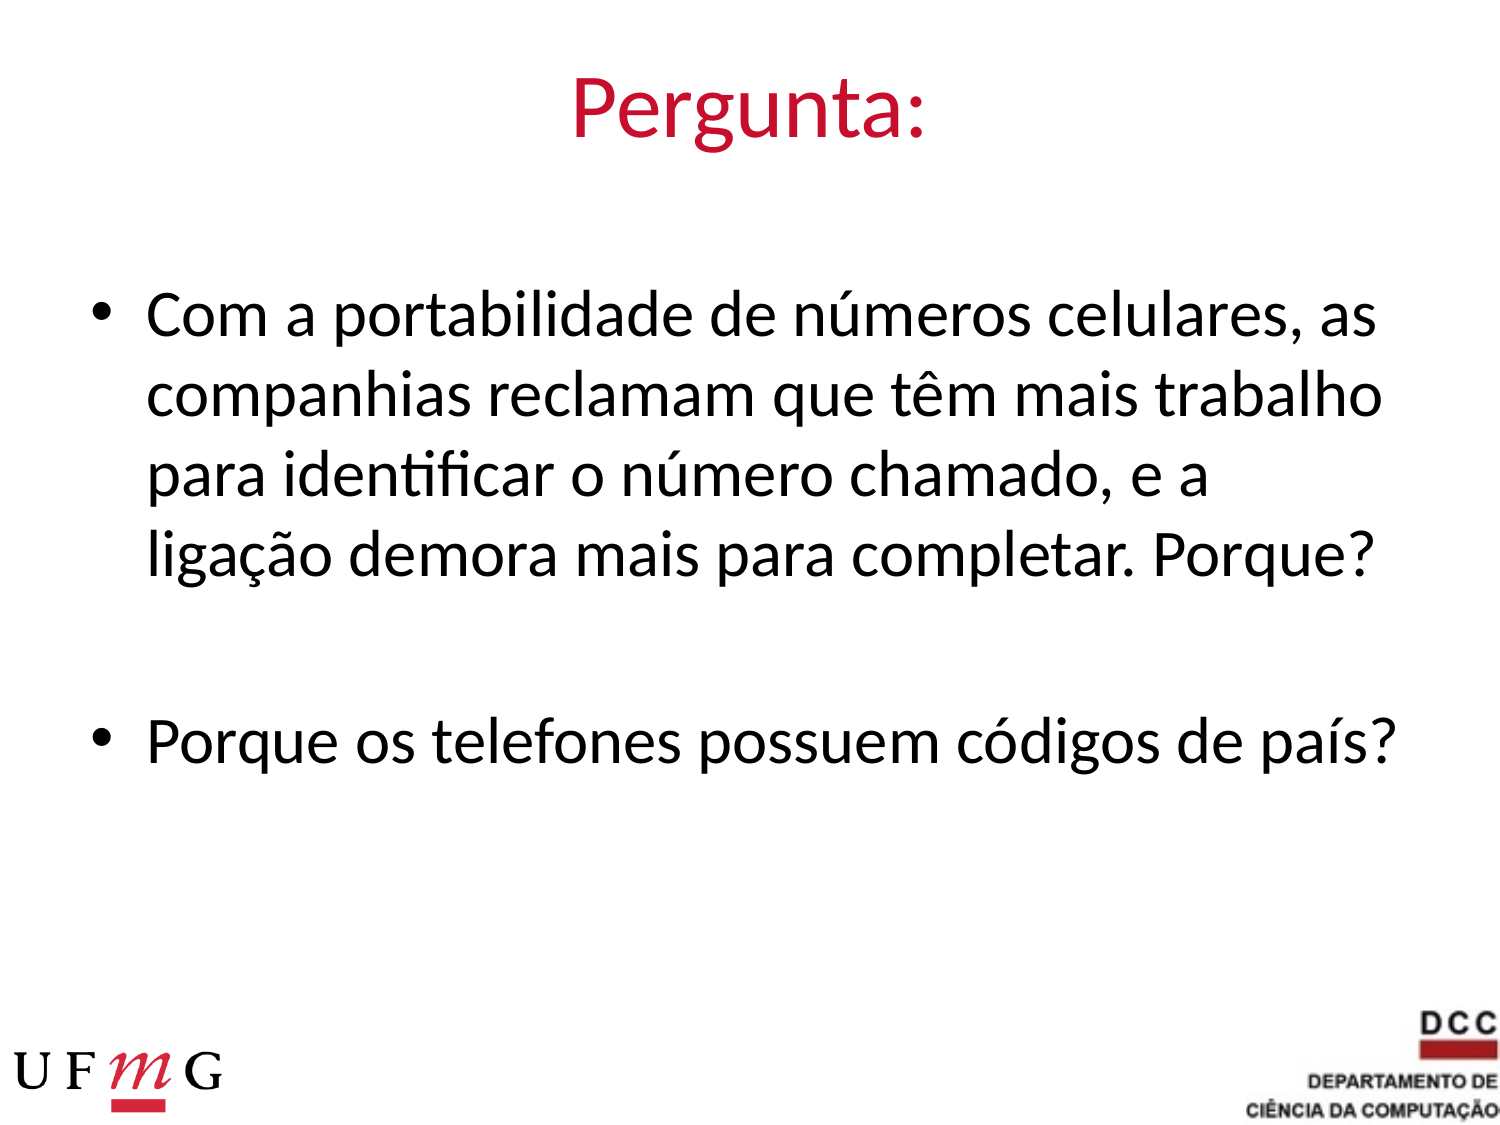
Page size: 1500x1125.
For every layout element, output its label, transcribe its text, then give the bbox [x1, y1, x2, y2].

picture [5, 1034, 231, 1123]
picture [1246, 1007, 1500, 1125]
list Com a portabilidade de números celulares, as companhias reclamam que têm mais trabalho para identificar o número chamado, e a ligação demora mais para completar. Porque? Porque os telefones possuem códigos de país? [75, 262, 1425, 1005]
title Pergunta: [75, 7, 1425, 195]
